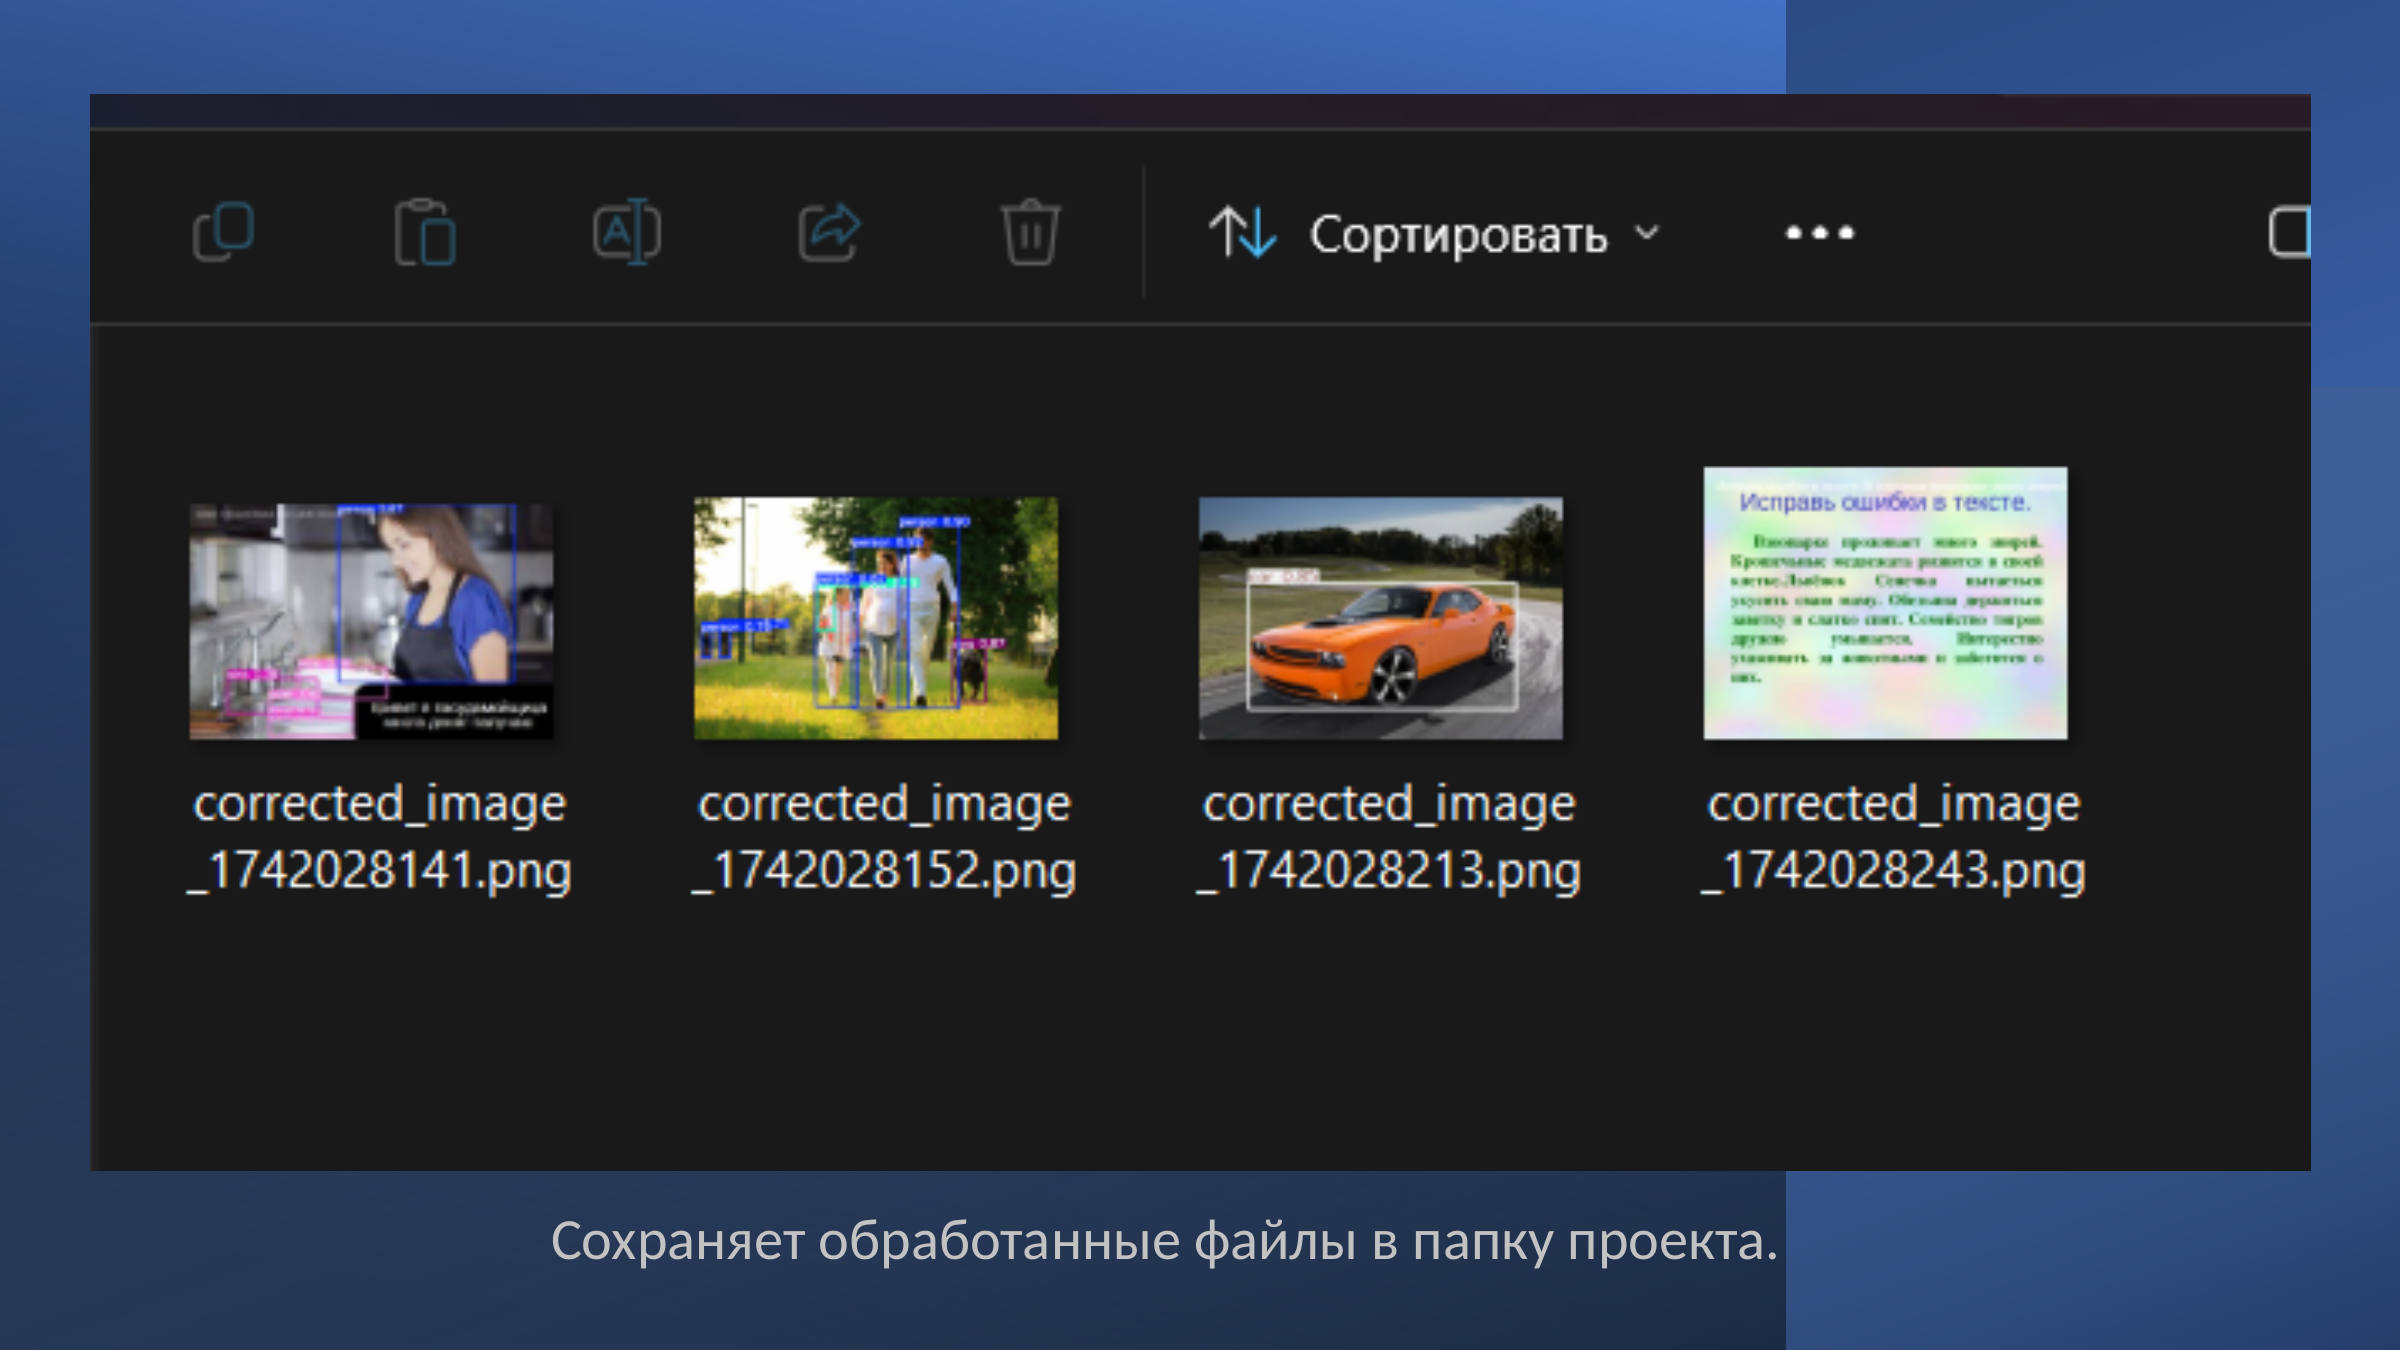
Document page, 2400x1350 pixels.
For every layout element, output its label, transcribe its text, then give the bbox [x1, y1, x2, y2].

text_box Сохраняет обработанные файлы в папку проекта. [536, 1193, 1868, 1279]
picture [89, 93, 2313, 1173]
text_box [0, 0, 1786, 386]
text_box [1786, 0, 2400, 386]
text_box [0, 386, 2400, 1350]
